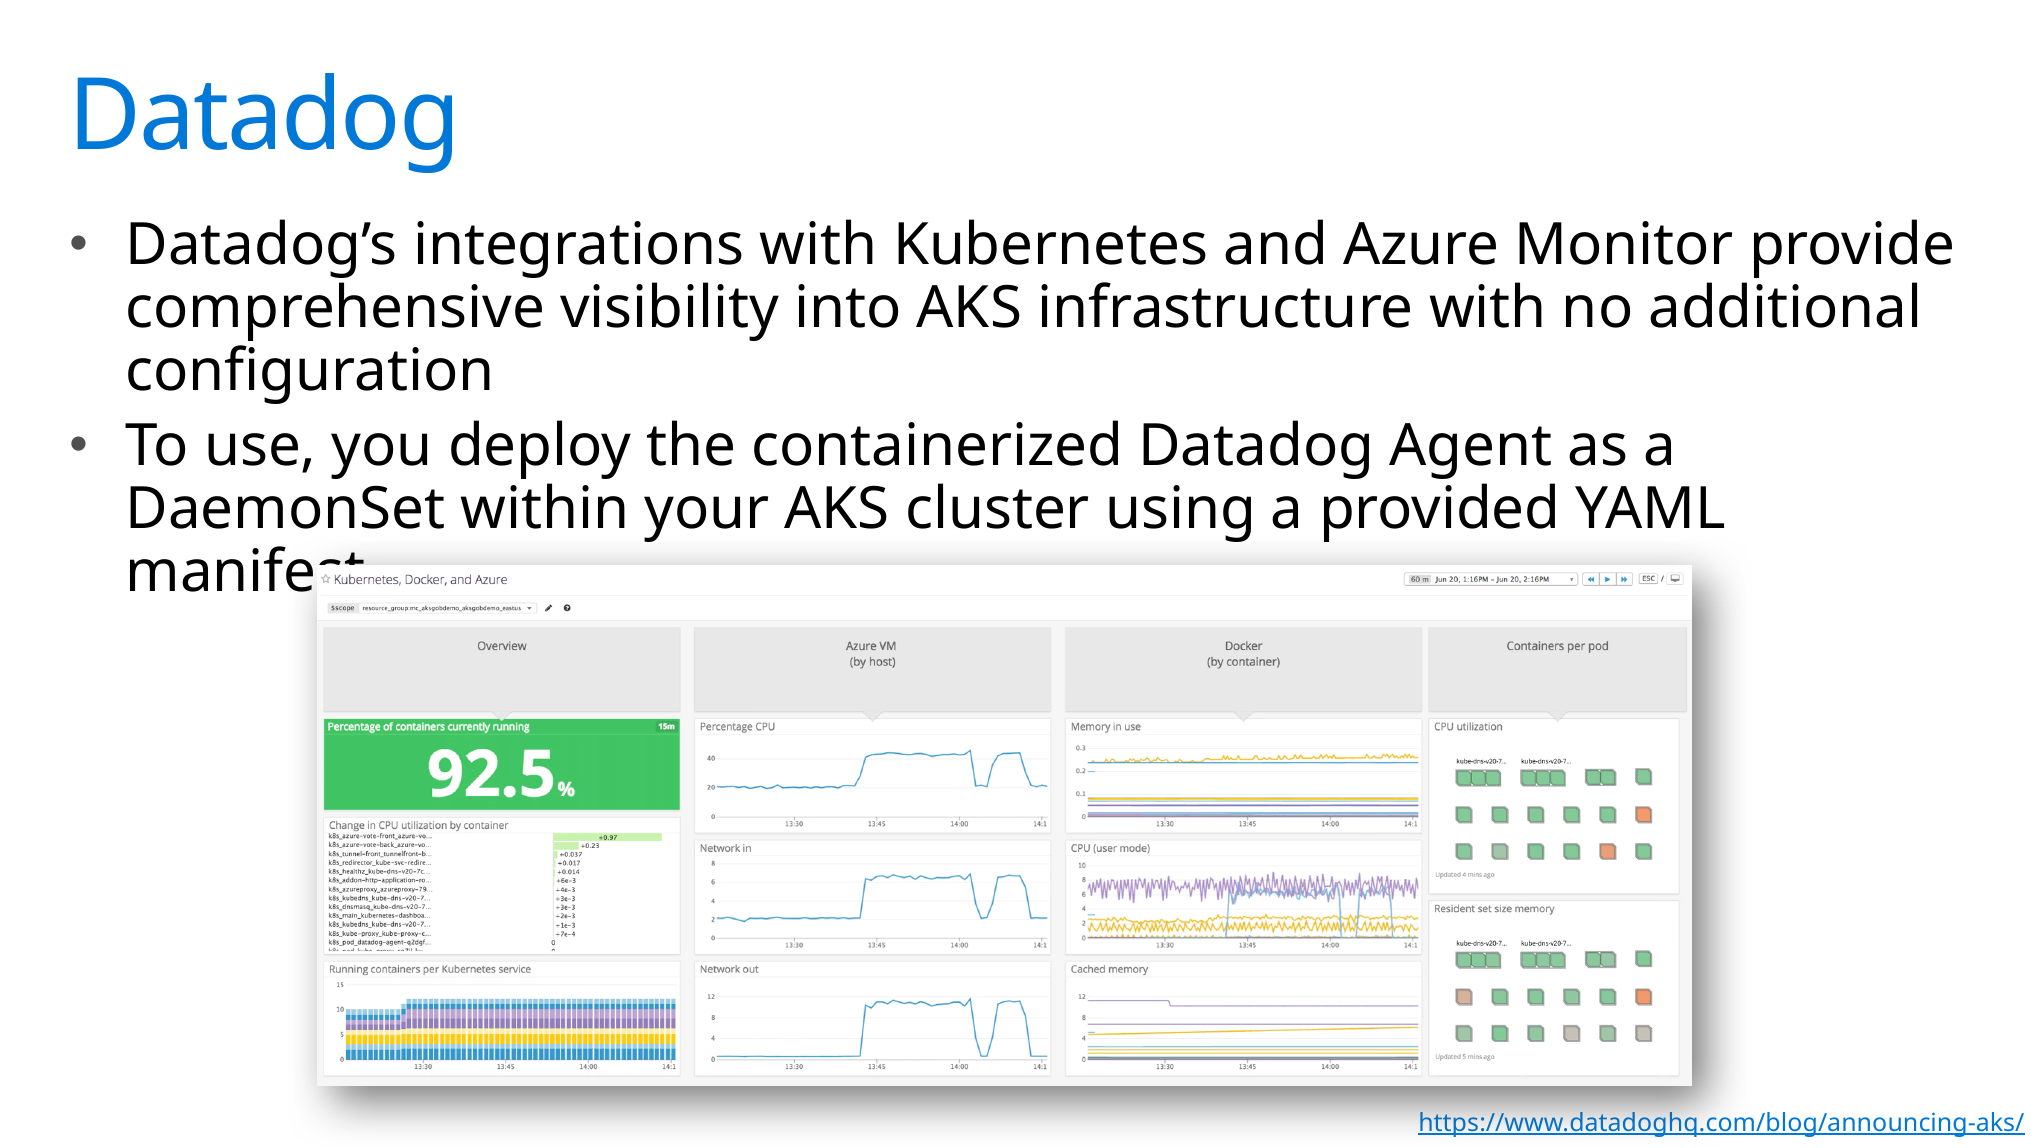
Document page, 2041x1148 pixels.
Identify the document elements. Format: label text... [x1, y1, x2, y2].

list Datadog’s integrations with Kubernetes and Azure Monitor provide comprehensive visibility into AKS infrastructure with no additional configuration To use, you deploy the containerized Datadog Agent as a DaemonSet within your AKS cluster using a provided YAML manifest [45, 199, 1996, 880]
title Datadog [45, 48, 1996, 199]
text_box https://www.datadoghq.com/blog/announcing-aks/ [260, 1098, 2041, 1148]
picture [316, 565, 1692, 1086]
